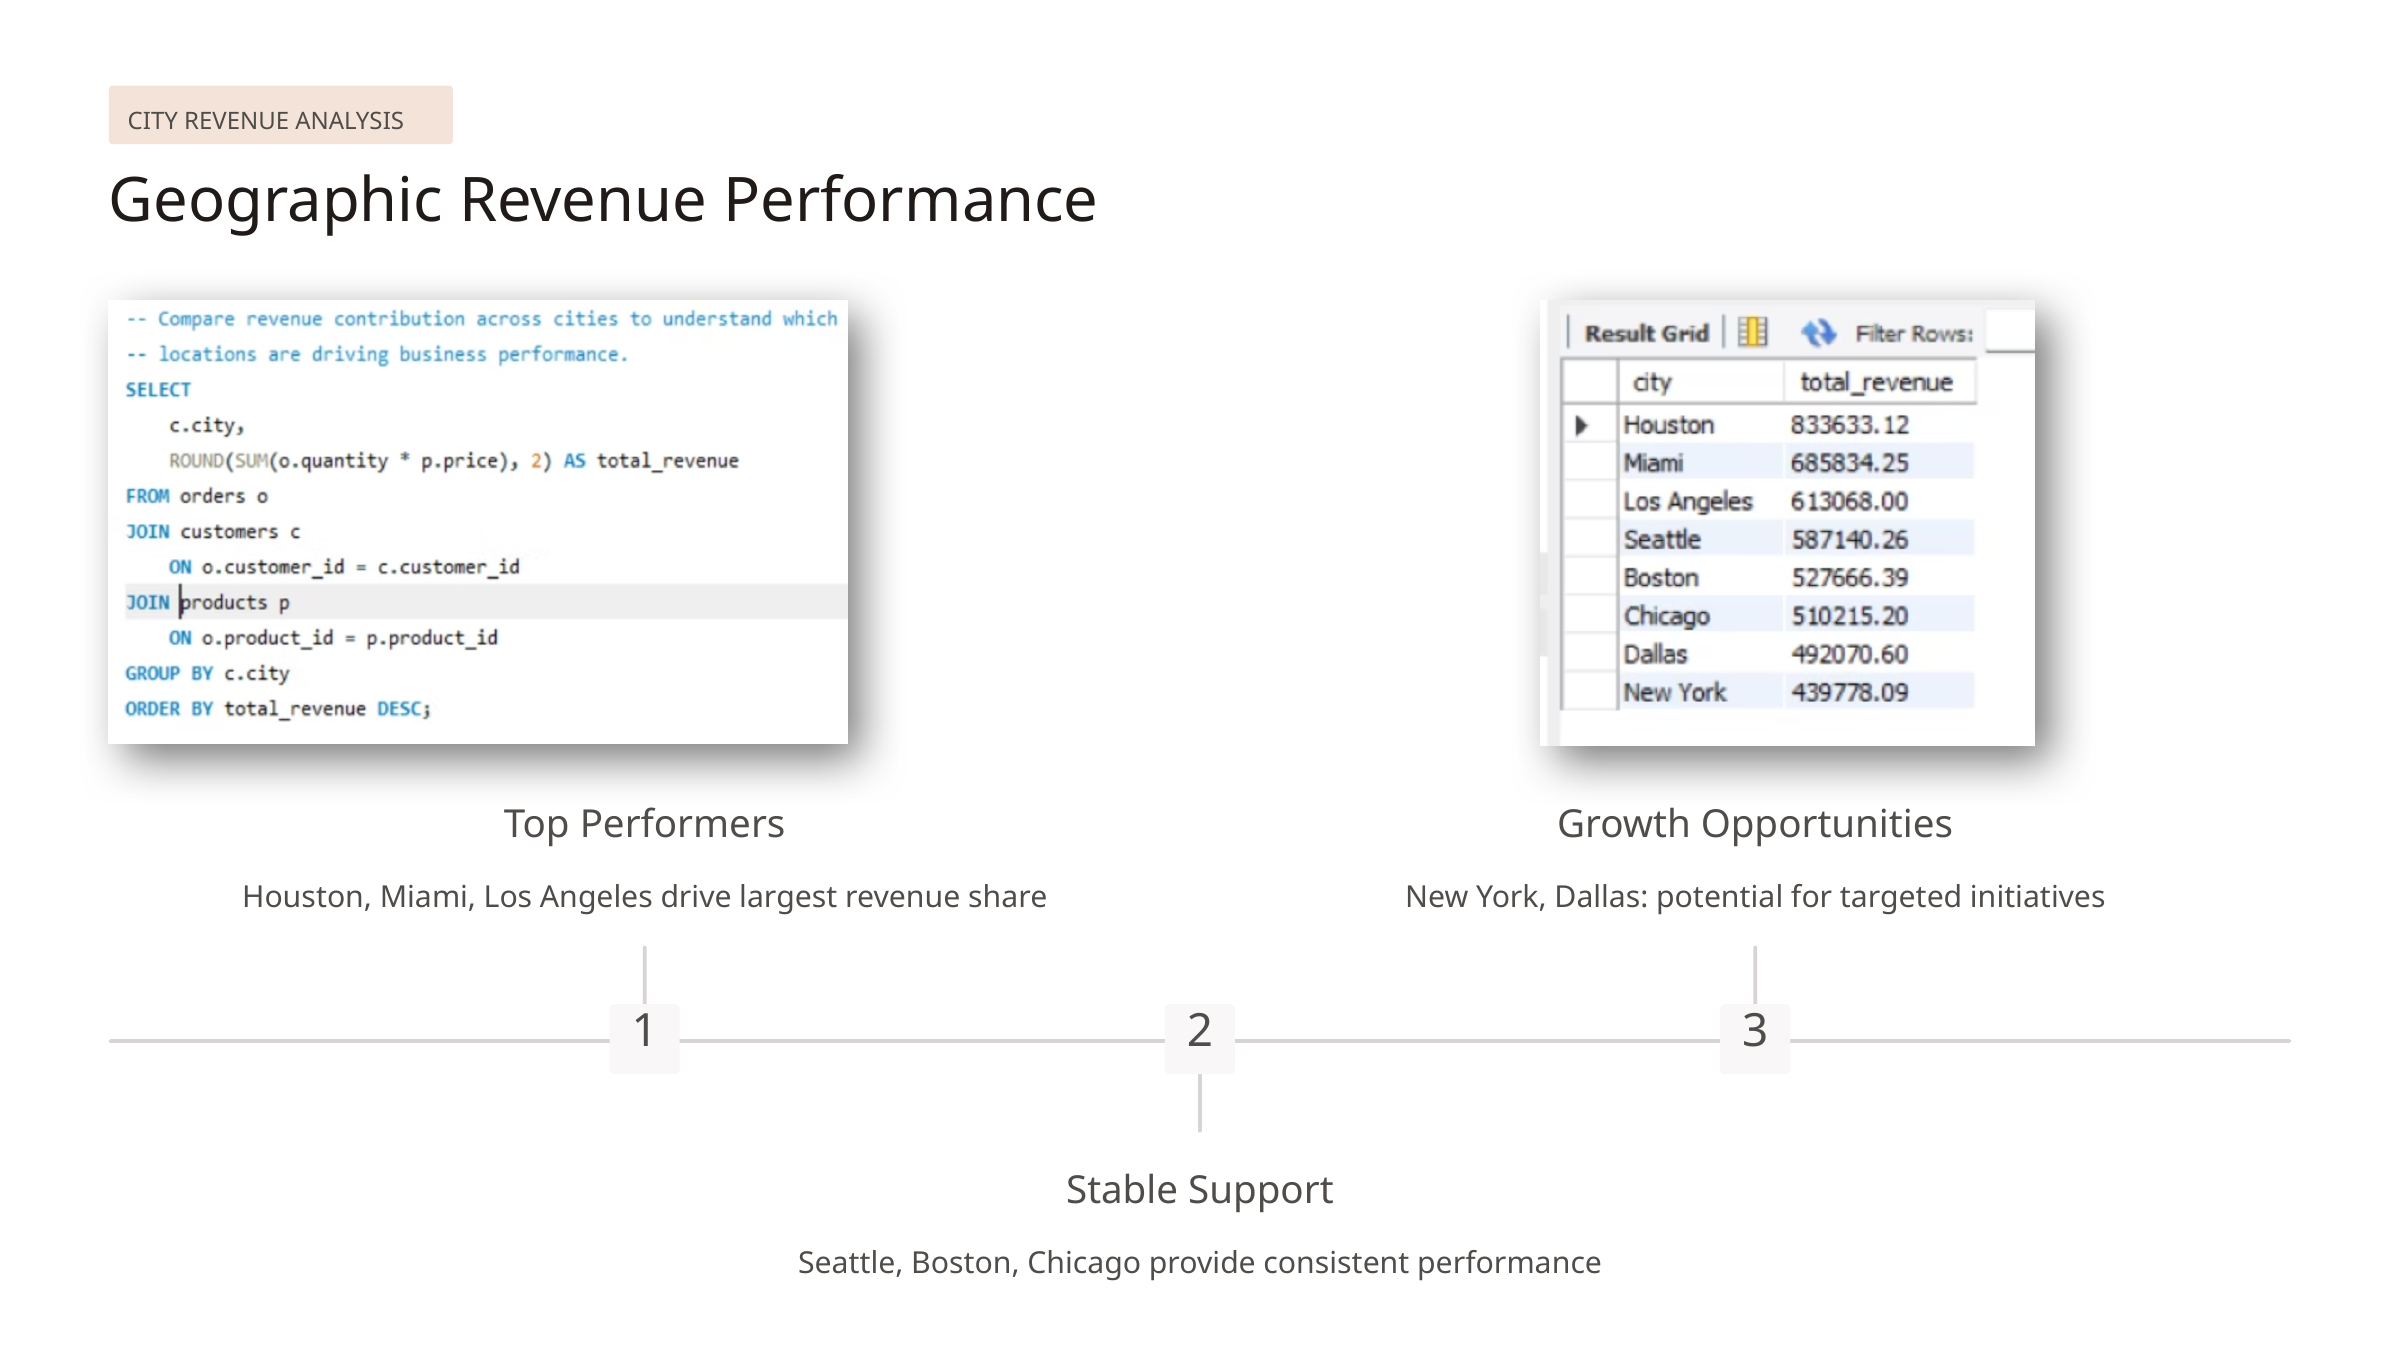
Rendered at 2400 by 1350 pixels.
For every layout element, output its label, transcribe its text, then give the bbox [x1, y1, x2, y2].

text_box Seattle, Boston, Chicago provide consistent performance [695, 1231, 1705, 1281]
text_box Top Performers [450, 797, 840, 847]
text_box Stable Support [1005, 1163, 1395, 1213]
text_box 3 [1731, 1010, 1779, 1069]
text_box Geographic Revenue Performance [108, 156, 1137, 235]
text_box [108, 85, 453, 145]
text_box [1164, 1004, 1235, 1075]
text_box 2 [1176, 1010, 1224, 1069]
text_box [1235, 1039, 1720, 1043]
text_box CITY REVENUE ANALYSIS [127, 94, 435, 135]
text_box [1720, 1004, 1791, 1075]
text_box [108, 1039, 609, 1043]
text_box Houston, Miami, Los Angeles drive largest revenue share [140, 864, 1150, 915]
text_box [1753, 945, 1758, 1004]
text_box [680, 1039, 1164, 1043]
text_box [1791, 1039, 2291, 1043]
text_box 1 [621, 1010, 669, 1069]
text_box Growth Opportunities [1540, 797, 1970, 847]
picture [1540, 300, 2035, 746]
text_box [1198, 1075, 1202, 1133]
text_box [609, 1004, 680, 1075]
picture [108, 300, 848, 744]
text_box New York, Dallas: potential for targeted initiatives [1250, 864, 2260, 915]
text_box [642, 945, 647, 1004]
